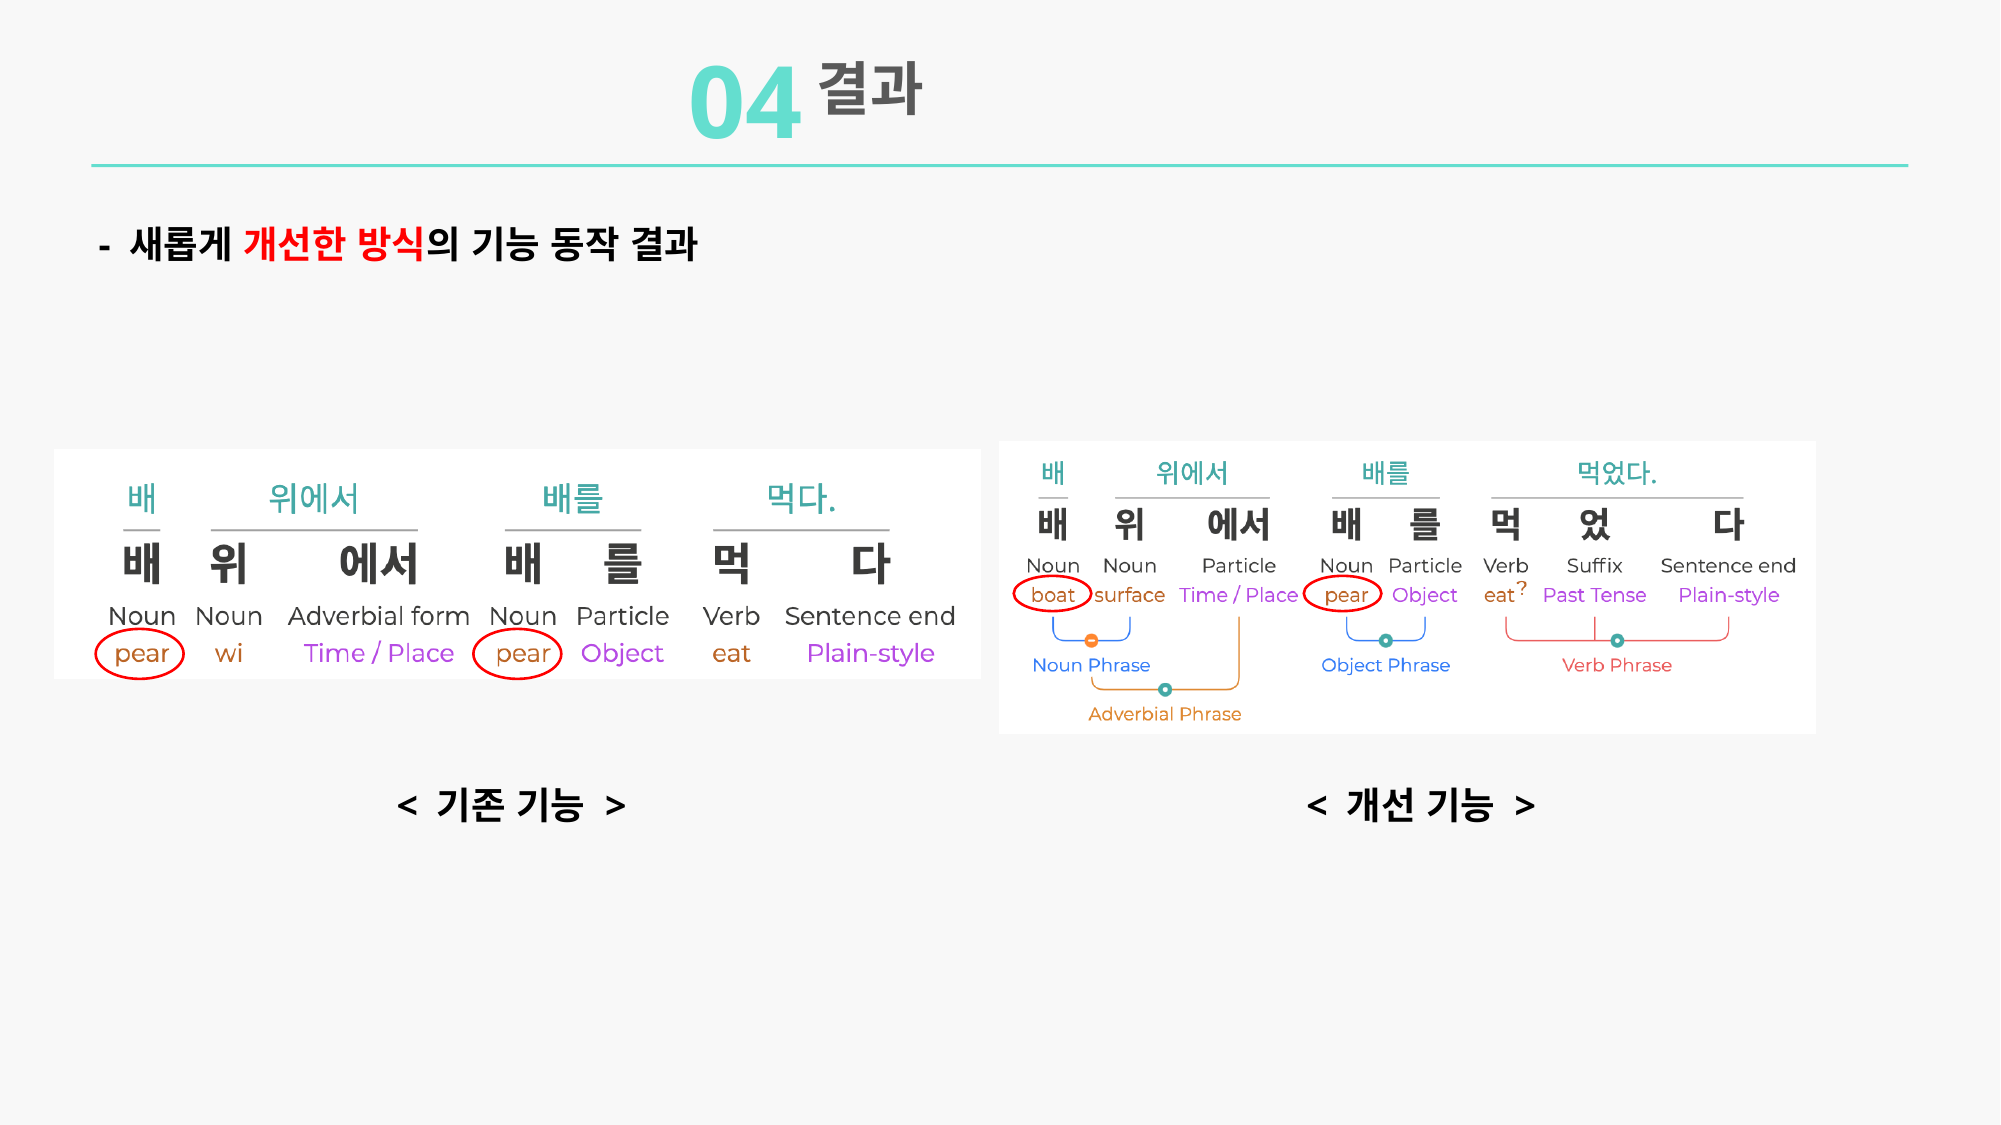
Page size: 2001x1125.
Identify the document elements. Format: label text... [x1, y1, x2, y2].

text_box [1327, 163, 1909, 168]
picture [54, 449, 981, 679]
text_box < 기존 기능 > [381, 774, 642, 835]
text_box [90, 163, 673, 168]
text_box - 새롭게 개선한 방식의 기능 동작 결과 [83, 213, 714, 274]
text_box < 개선 기능 > [1291, 774, 1552, 835]
picture [999, 441, 1816, 734]
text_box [673, 30, 1327, 168]
